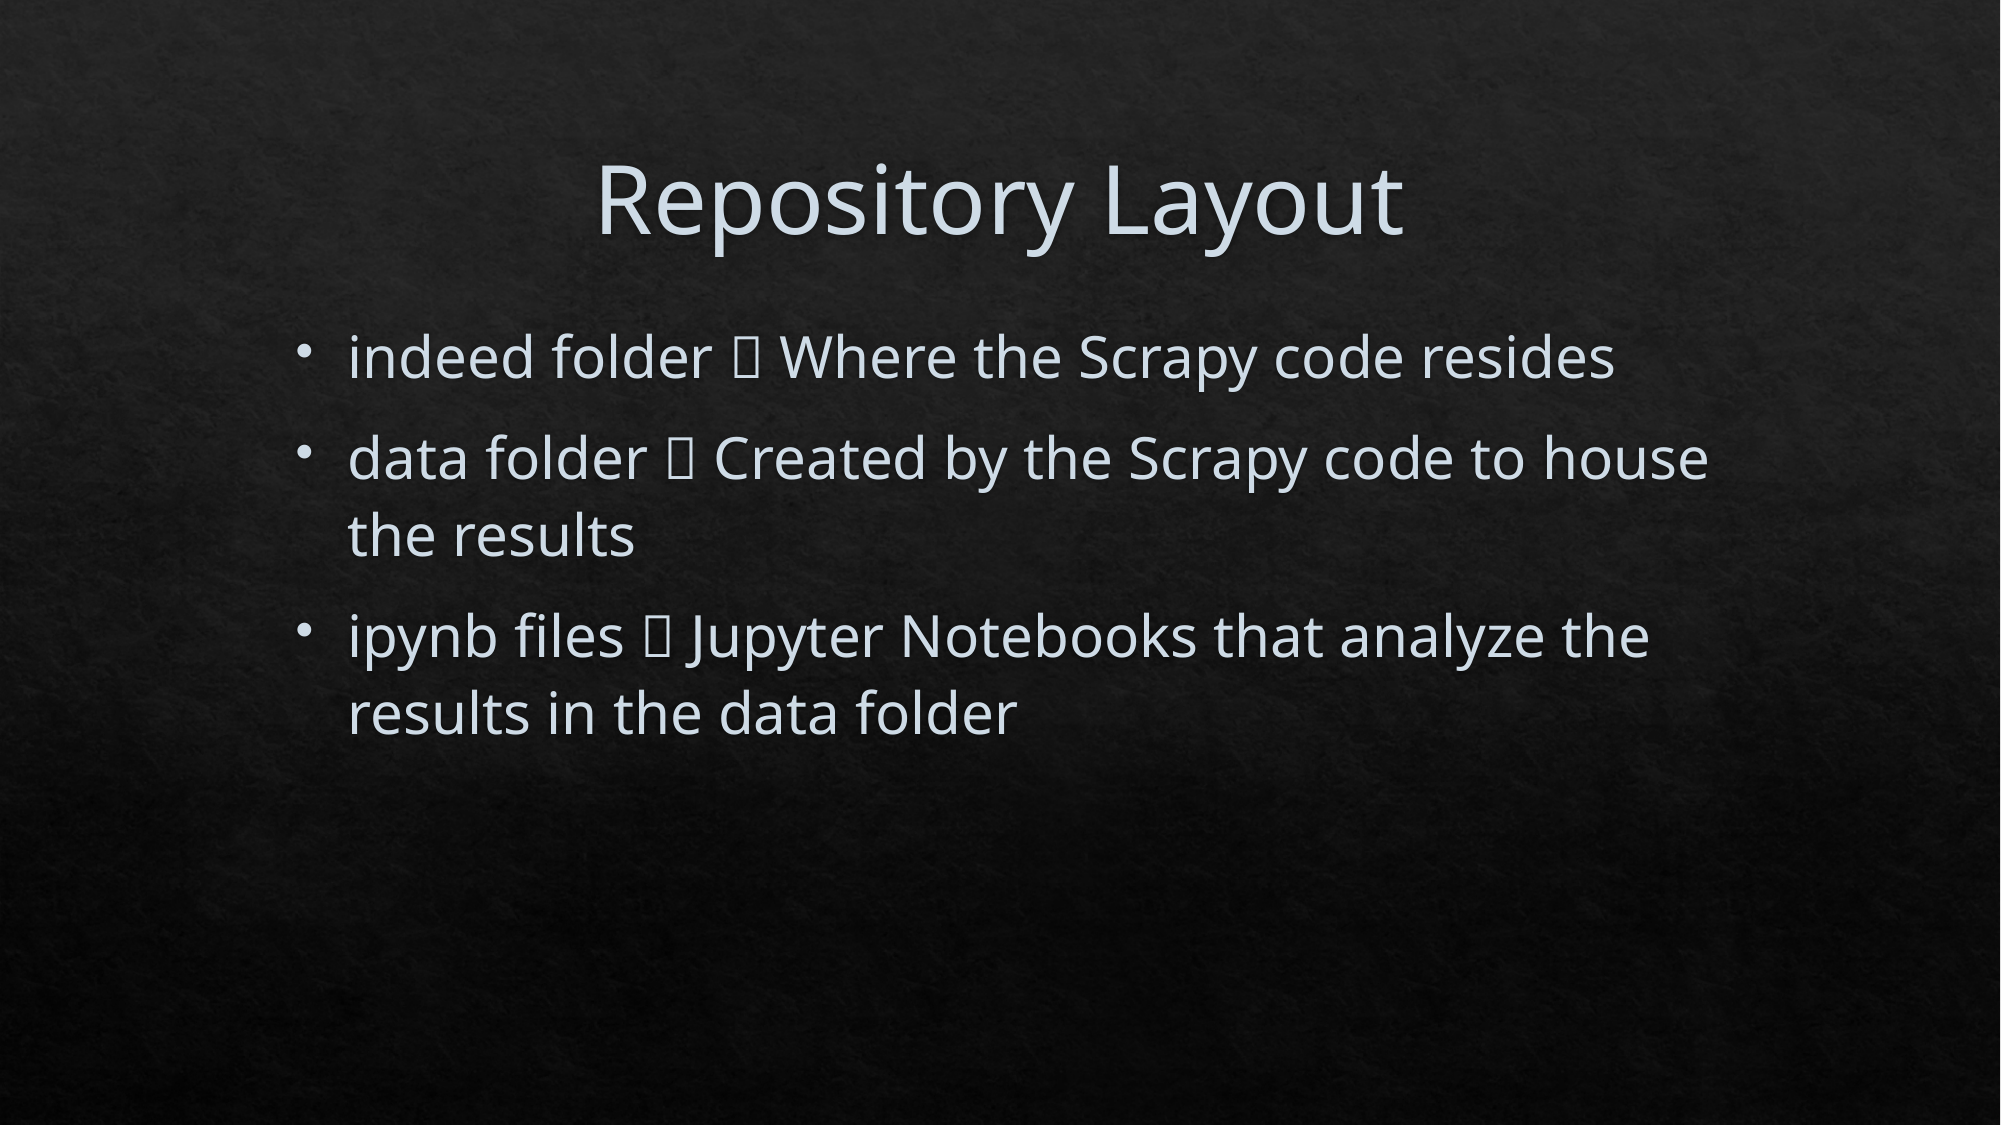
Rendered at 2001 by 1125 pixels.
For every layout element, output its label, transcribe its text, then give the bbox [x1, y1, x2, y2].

title Repository Layout [149, 99, 1849, 307]
list indeed folder  Where the Scrapy code resides data folder  Created by the Scrapy code to house the results ipynb files  Jupyter Notebooks that analyze the results in the data folder [276, 306, 1773, 1084]
